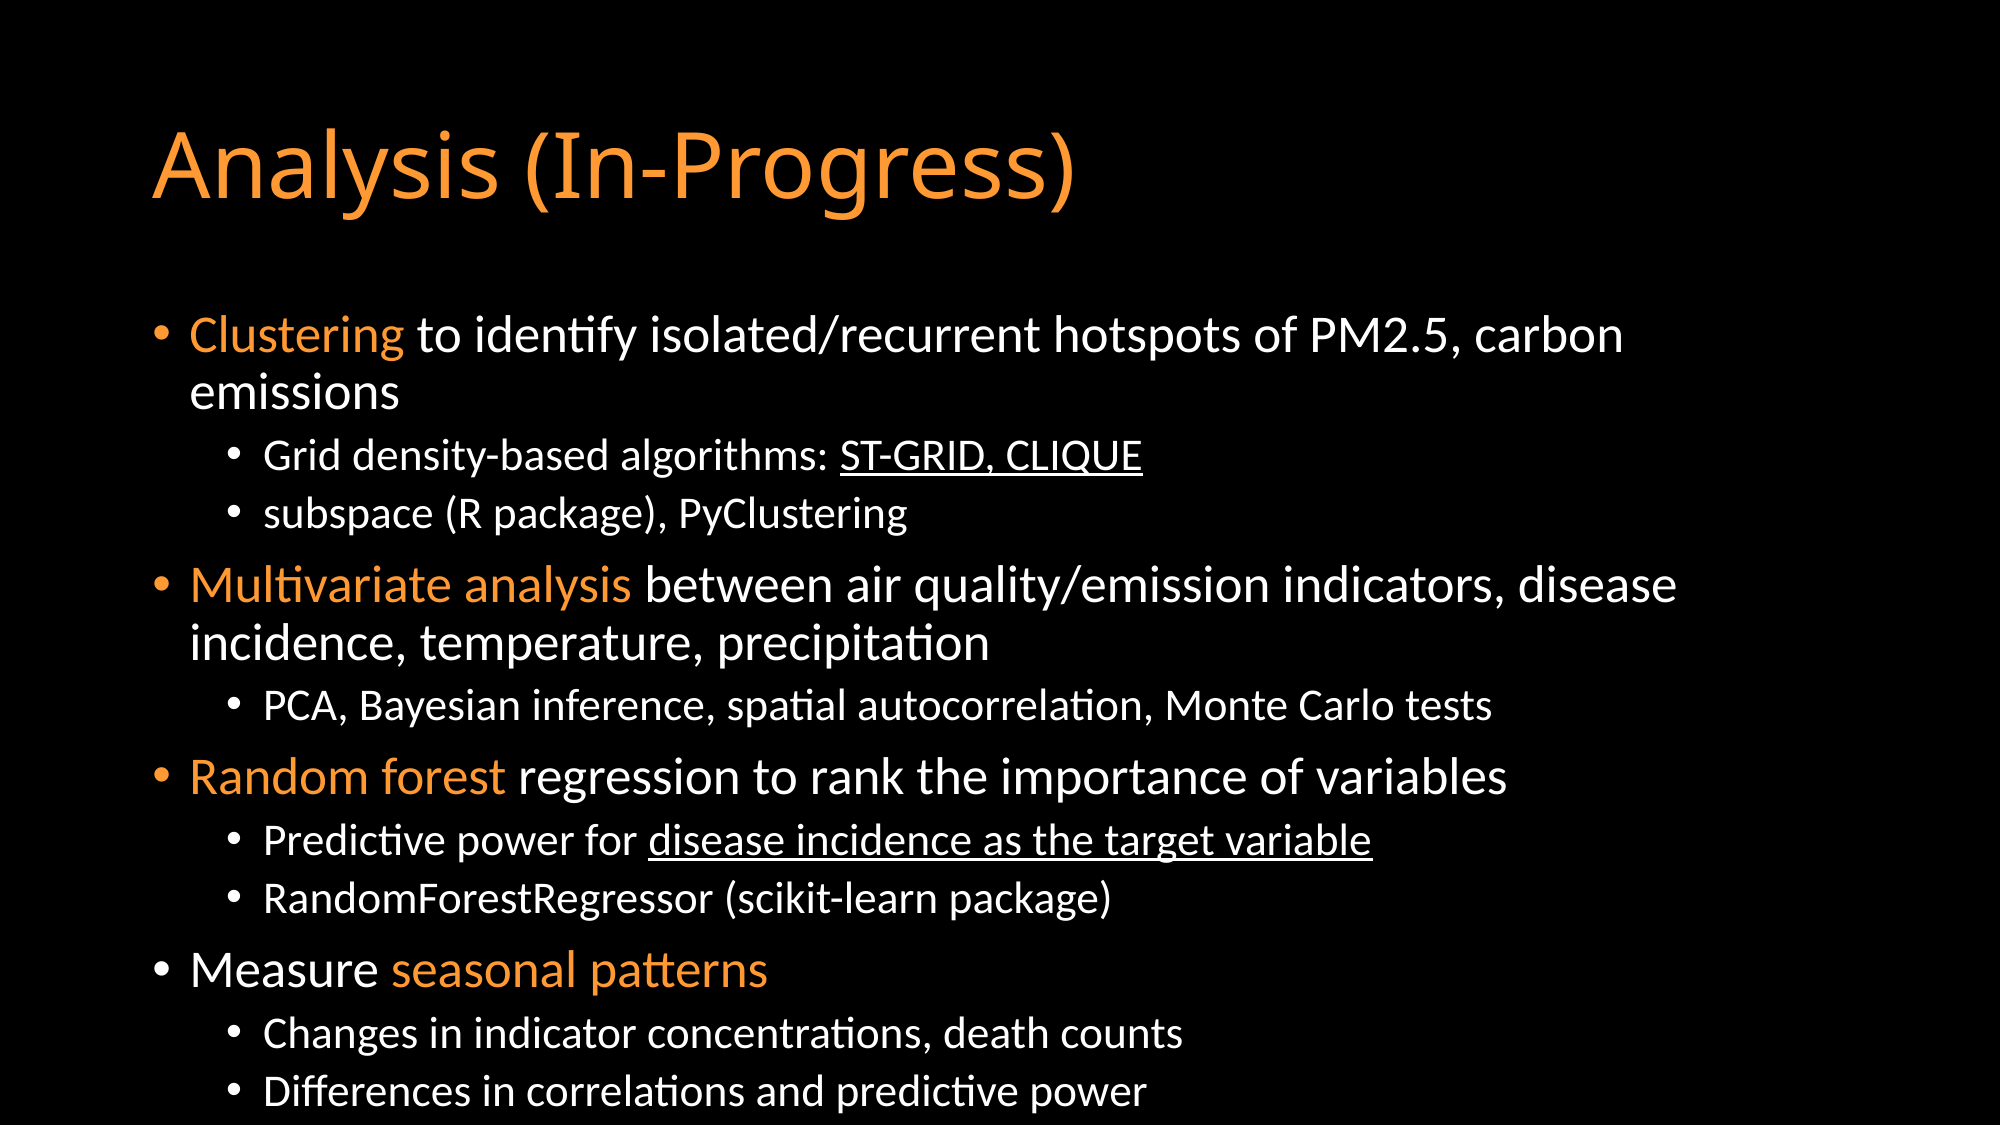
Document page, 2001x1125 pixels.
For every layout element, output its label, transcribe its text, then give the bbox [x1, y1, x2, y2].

title Analysis (In-Progress) [137, 59, 1863, 278]
list Clustering to identify isolated/recurrent hotspots of PM2.5, carbon emissions Grid density-based algorithms: ST-GRID, CLIQUE subspace (R package), PyClustering Multivariate analysis between air quality/emission indicators, disease incidence, temperature, precipitation PCA, Bayesian inference, spatial autocorrelation, Monte Carlo tests Random forest regression to rank the importance of variables Predictive power for disease incidence as the target variable RandomForestRegressor (scikit-learn package) Measure seasonal patterns Changes in indicator concentrations, death counts Differences in correlations and predictive power [137, 299, 1863, 1125]
